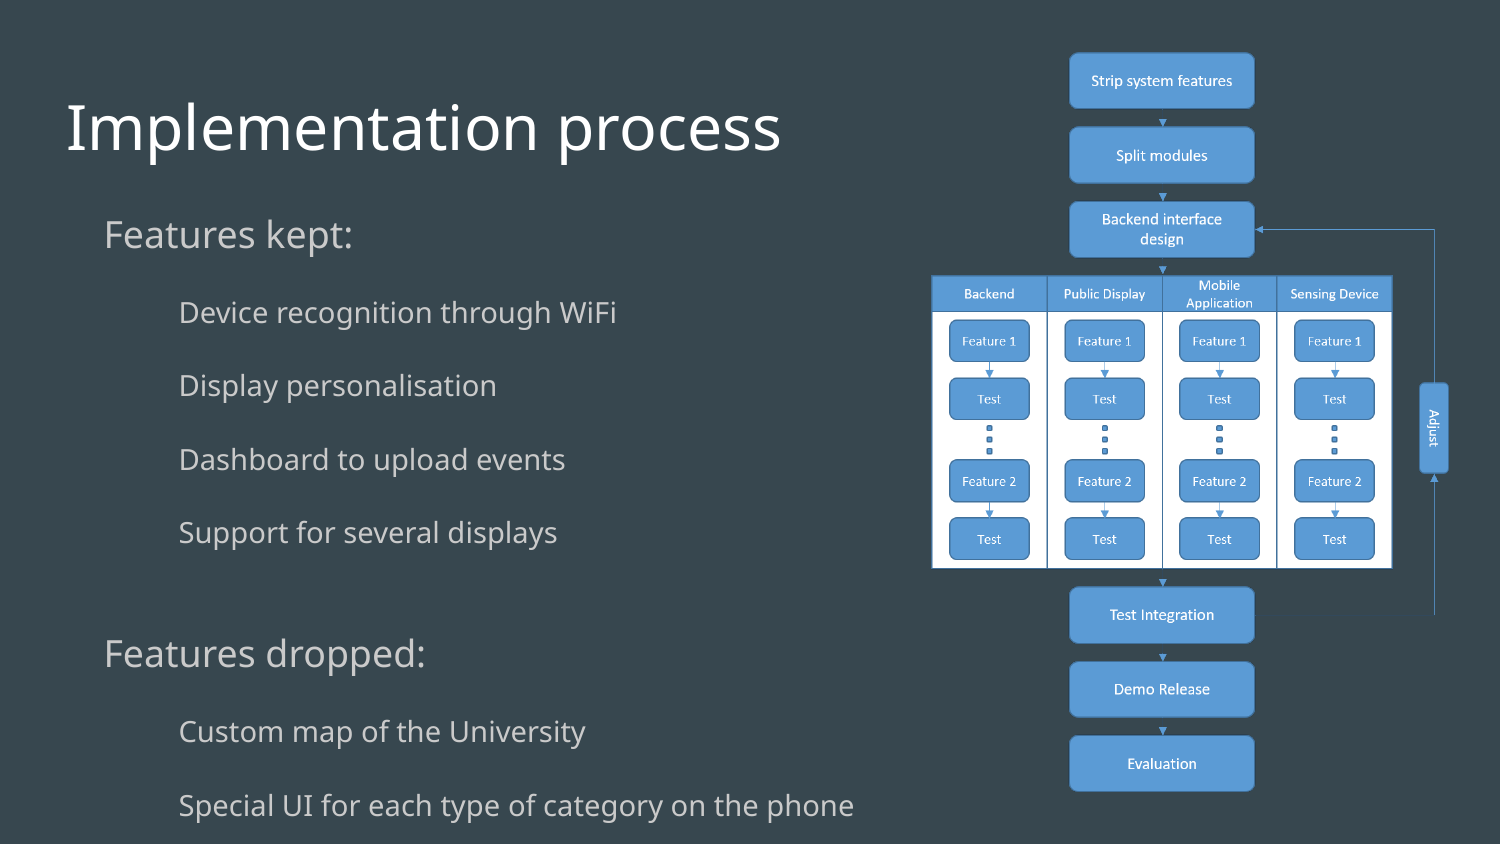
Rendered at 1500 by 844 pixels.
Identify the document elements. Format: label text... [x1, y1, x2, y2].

list Features kept: Device recognition through WiFi Display personalisation Dashboard to upload events Support for several displays Features dropped: Custom map of the University Special UI for each type of category on the phone Navigation directions on the public display Arrows on the public display showing the direction Support for dynamic Mac Addresses [51, 189, 926, 750]
picture [931, 51, 1450, 792]
title Implementation process [51, 72, 926, 167]
